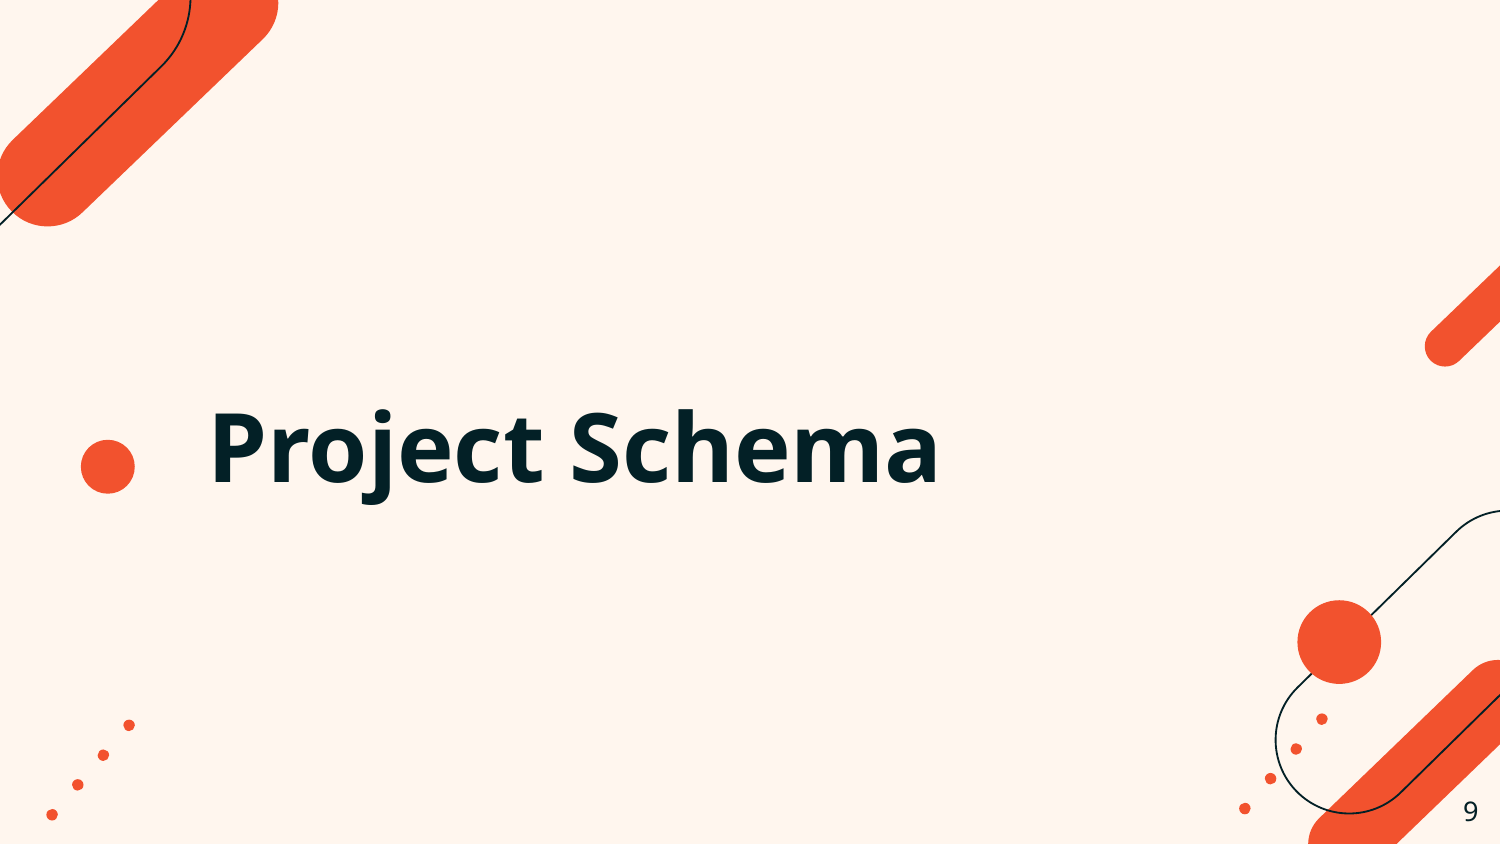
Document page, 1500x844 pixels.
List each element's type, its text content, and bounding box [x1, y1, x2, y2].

title Project Schema [192, 326, 1366, 518]
slide_number ‹#› [1403, 779, 1494, 844]
